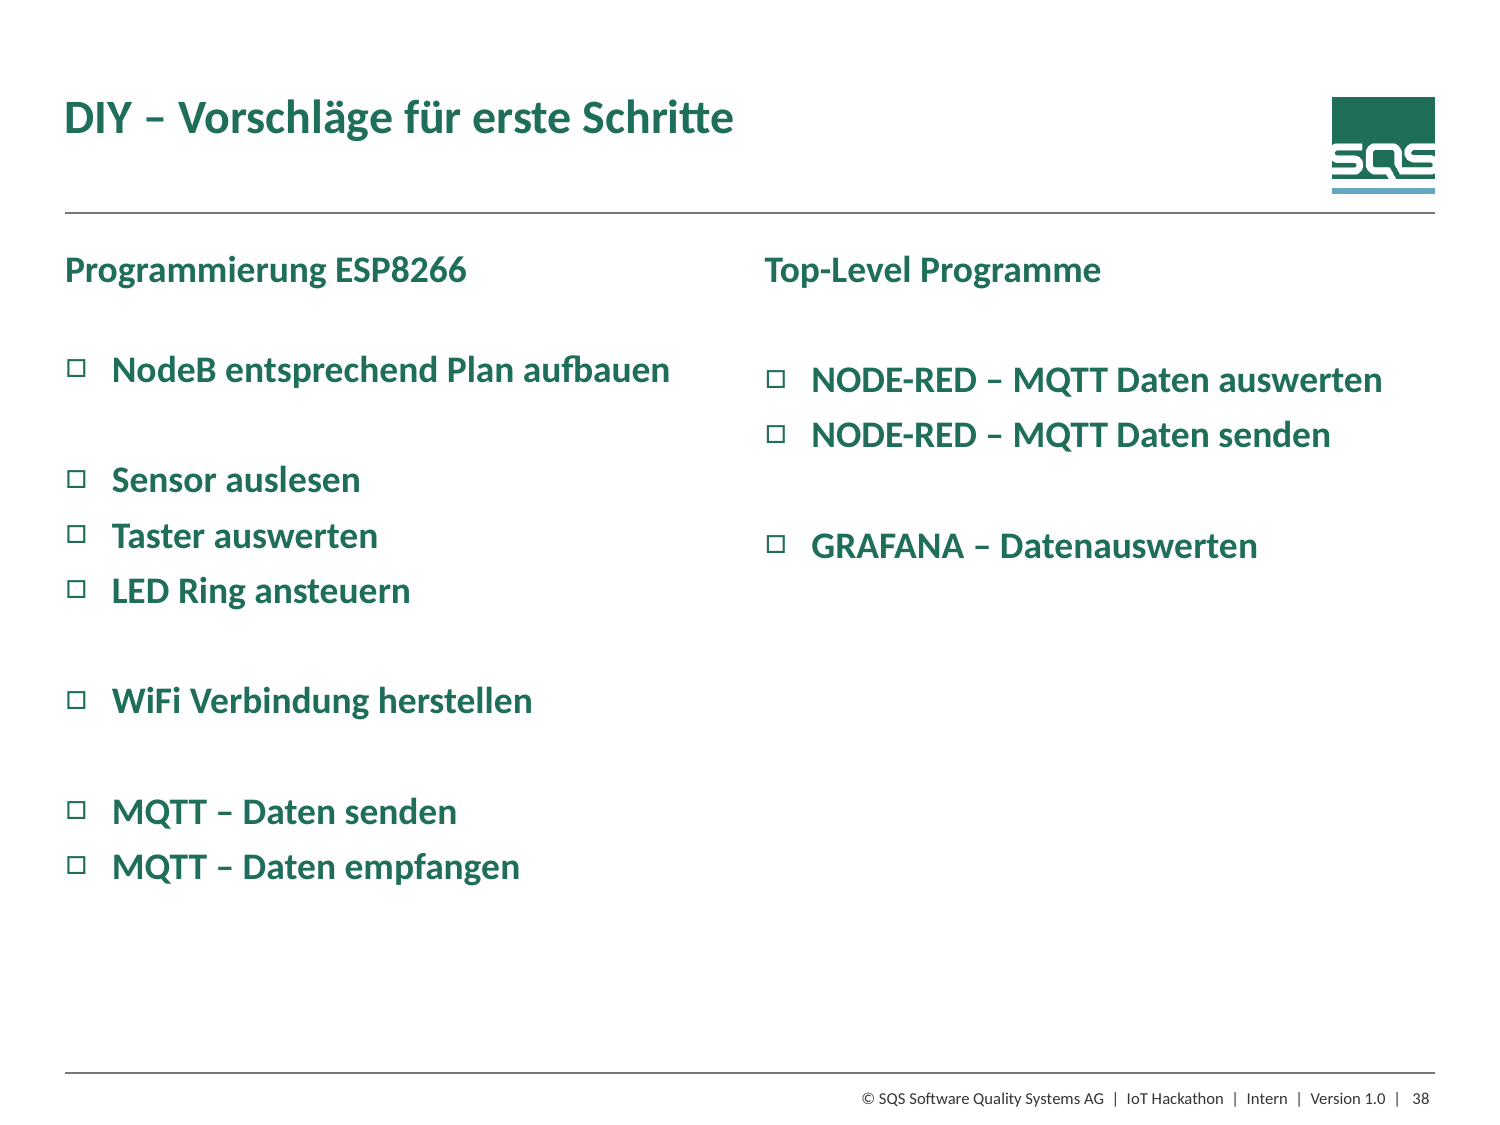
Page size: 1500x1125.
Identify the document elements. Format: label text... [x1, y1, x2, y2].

slide_number 38 [1406, 1089, 1436, 1111]
footer © SQS Software Quality Systems AG | IoT Hackathon | Intern | Version 1.0 | [64, 1089, 1406, 1112]
list Top-Level Programme NODE-RED – MQTT Daten auswerten NODE-RED – MQTT Daten senden GRAFANA – Datenauswerten [764, 248, 1438, 1060]
title DIY – Vorschläge für erste Schritte [64, 90, 1317, 209]
picture [1332, 97, 1435, 194]
list Programmierung ESP8266 NodeB entsprechend Plan aufbauen Sensor auslesen Taster auswerten LED Ring ansteuern WiFi Verbindung herstellen MQTT – Daten senden MQTT – Daten empfangen [64, 248, 739, 1060]
